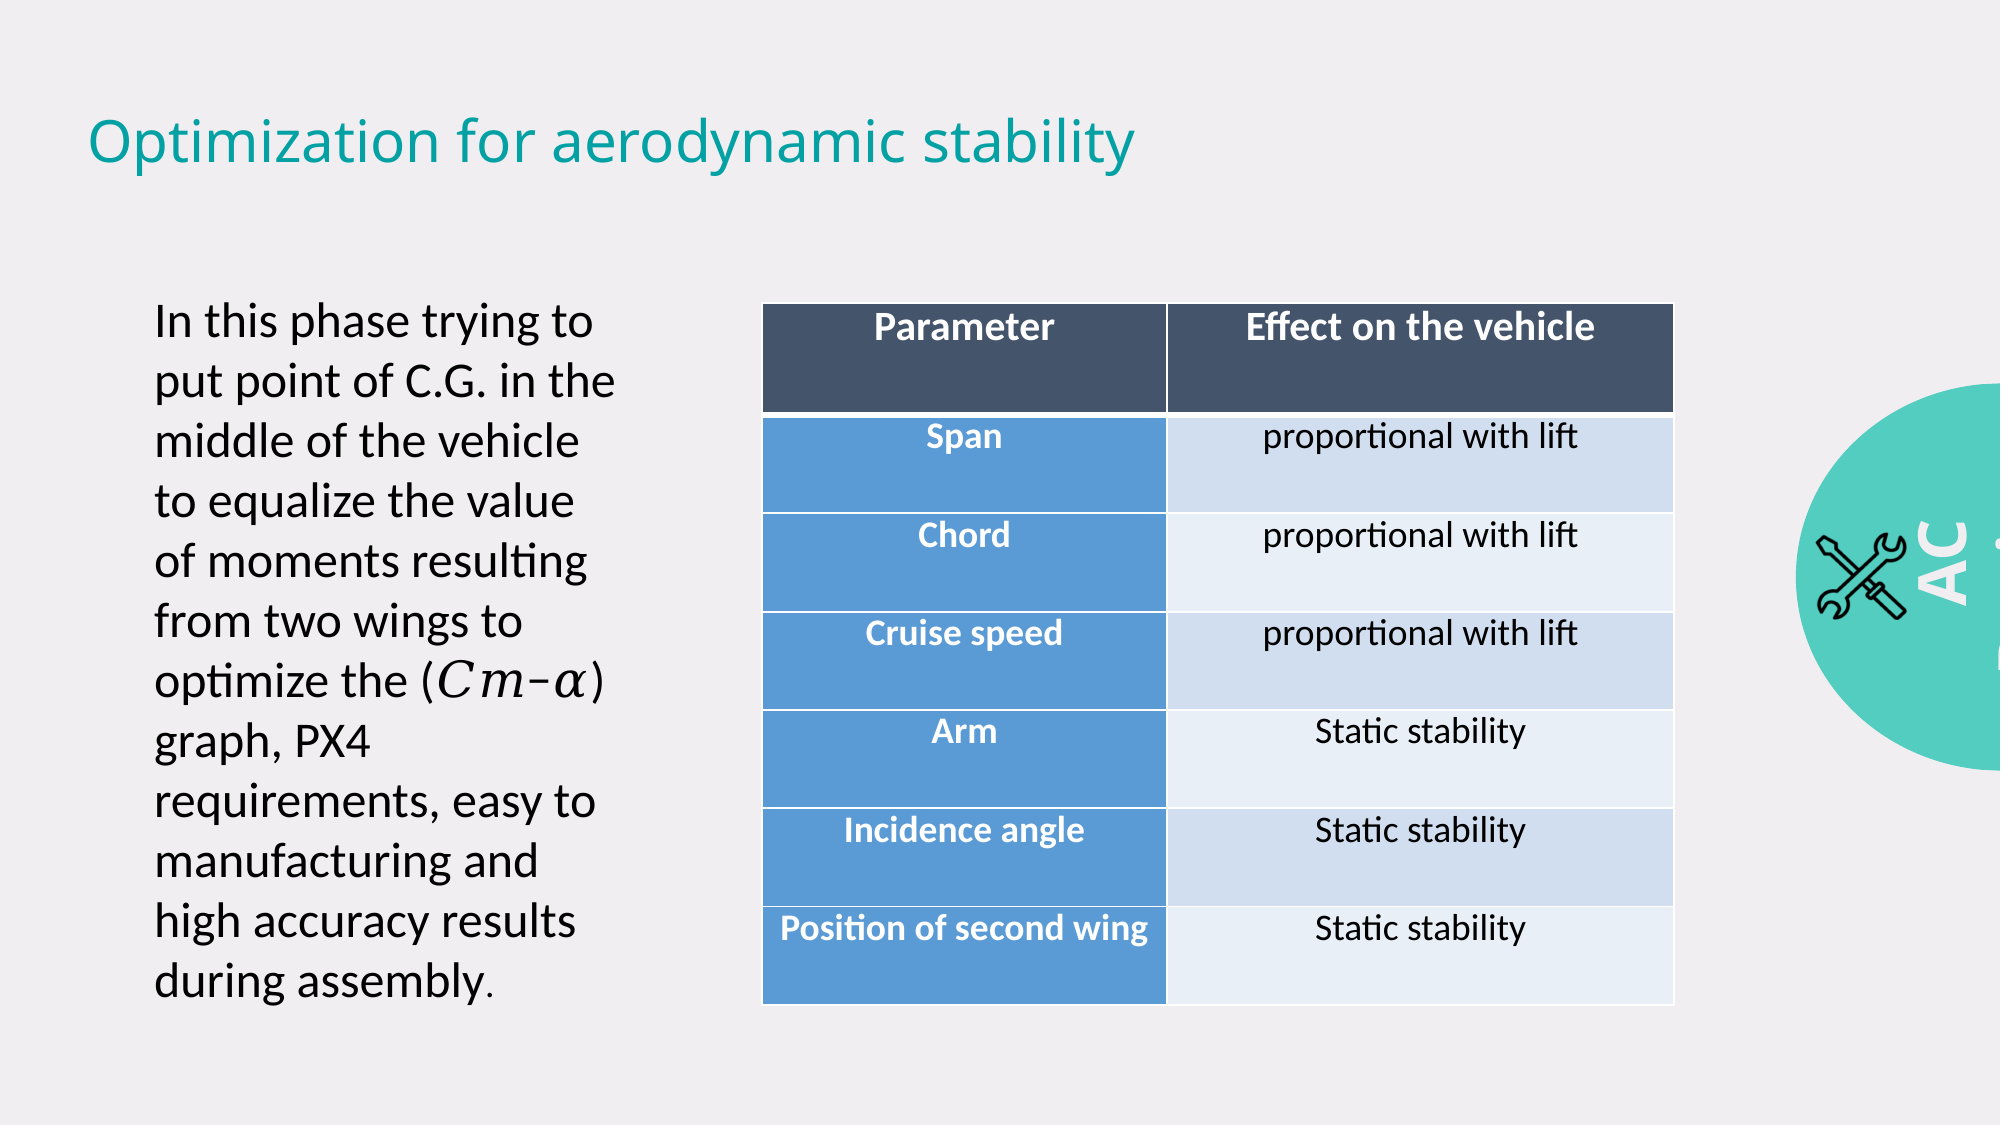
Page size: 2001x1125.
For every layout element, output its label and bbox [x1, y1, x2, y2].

text_box [0, 0, 2000, 1125]
